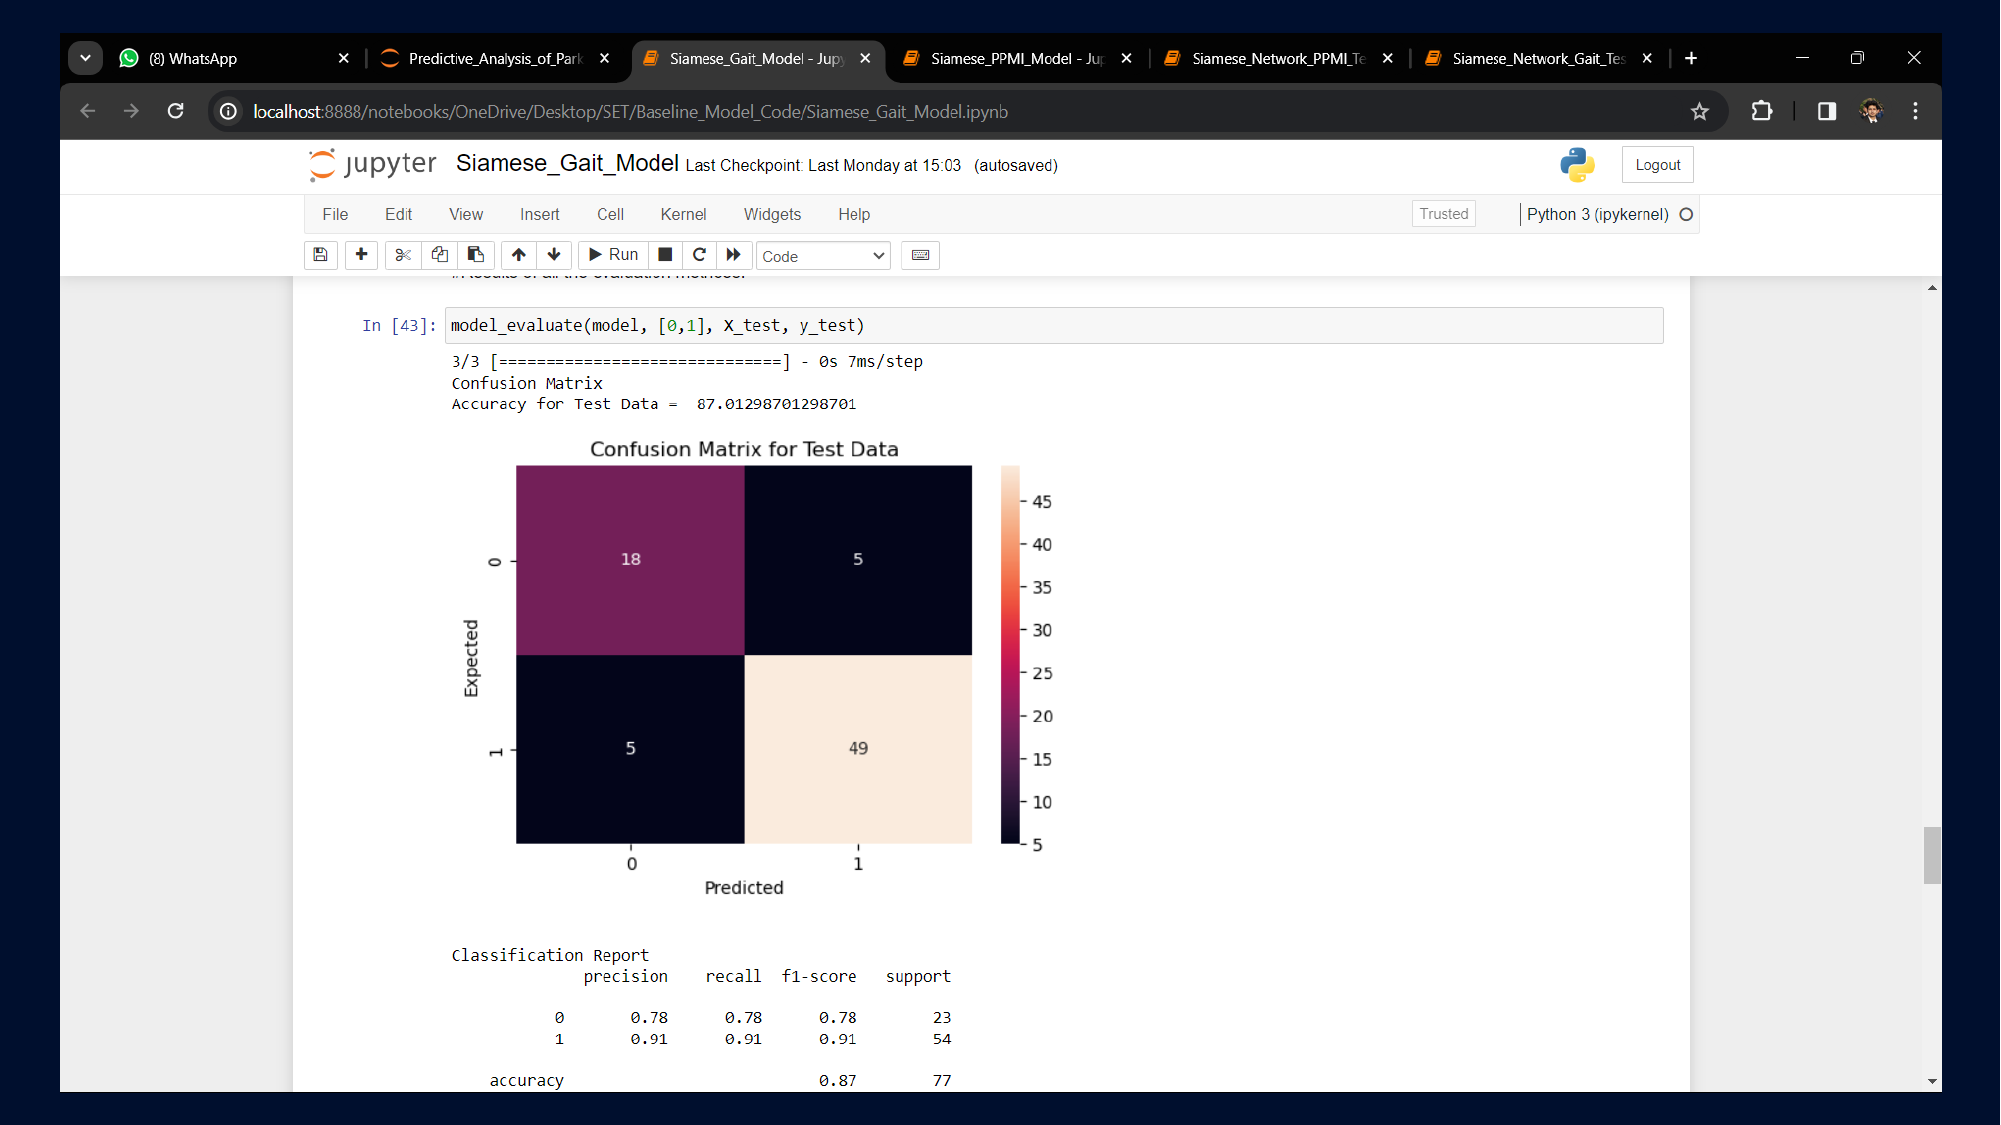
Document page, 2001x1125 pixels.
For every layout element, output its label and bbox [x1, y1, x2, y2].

picture [59, 33, 1942, 1093]
